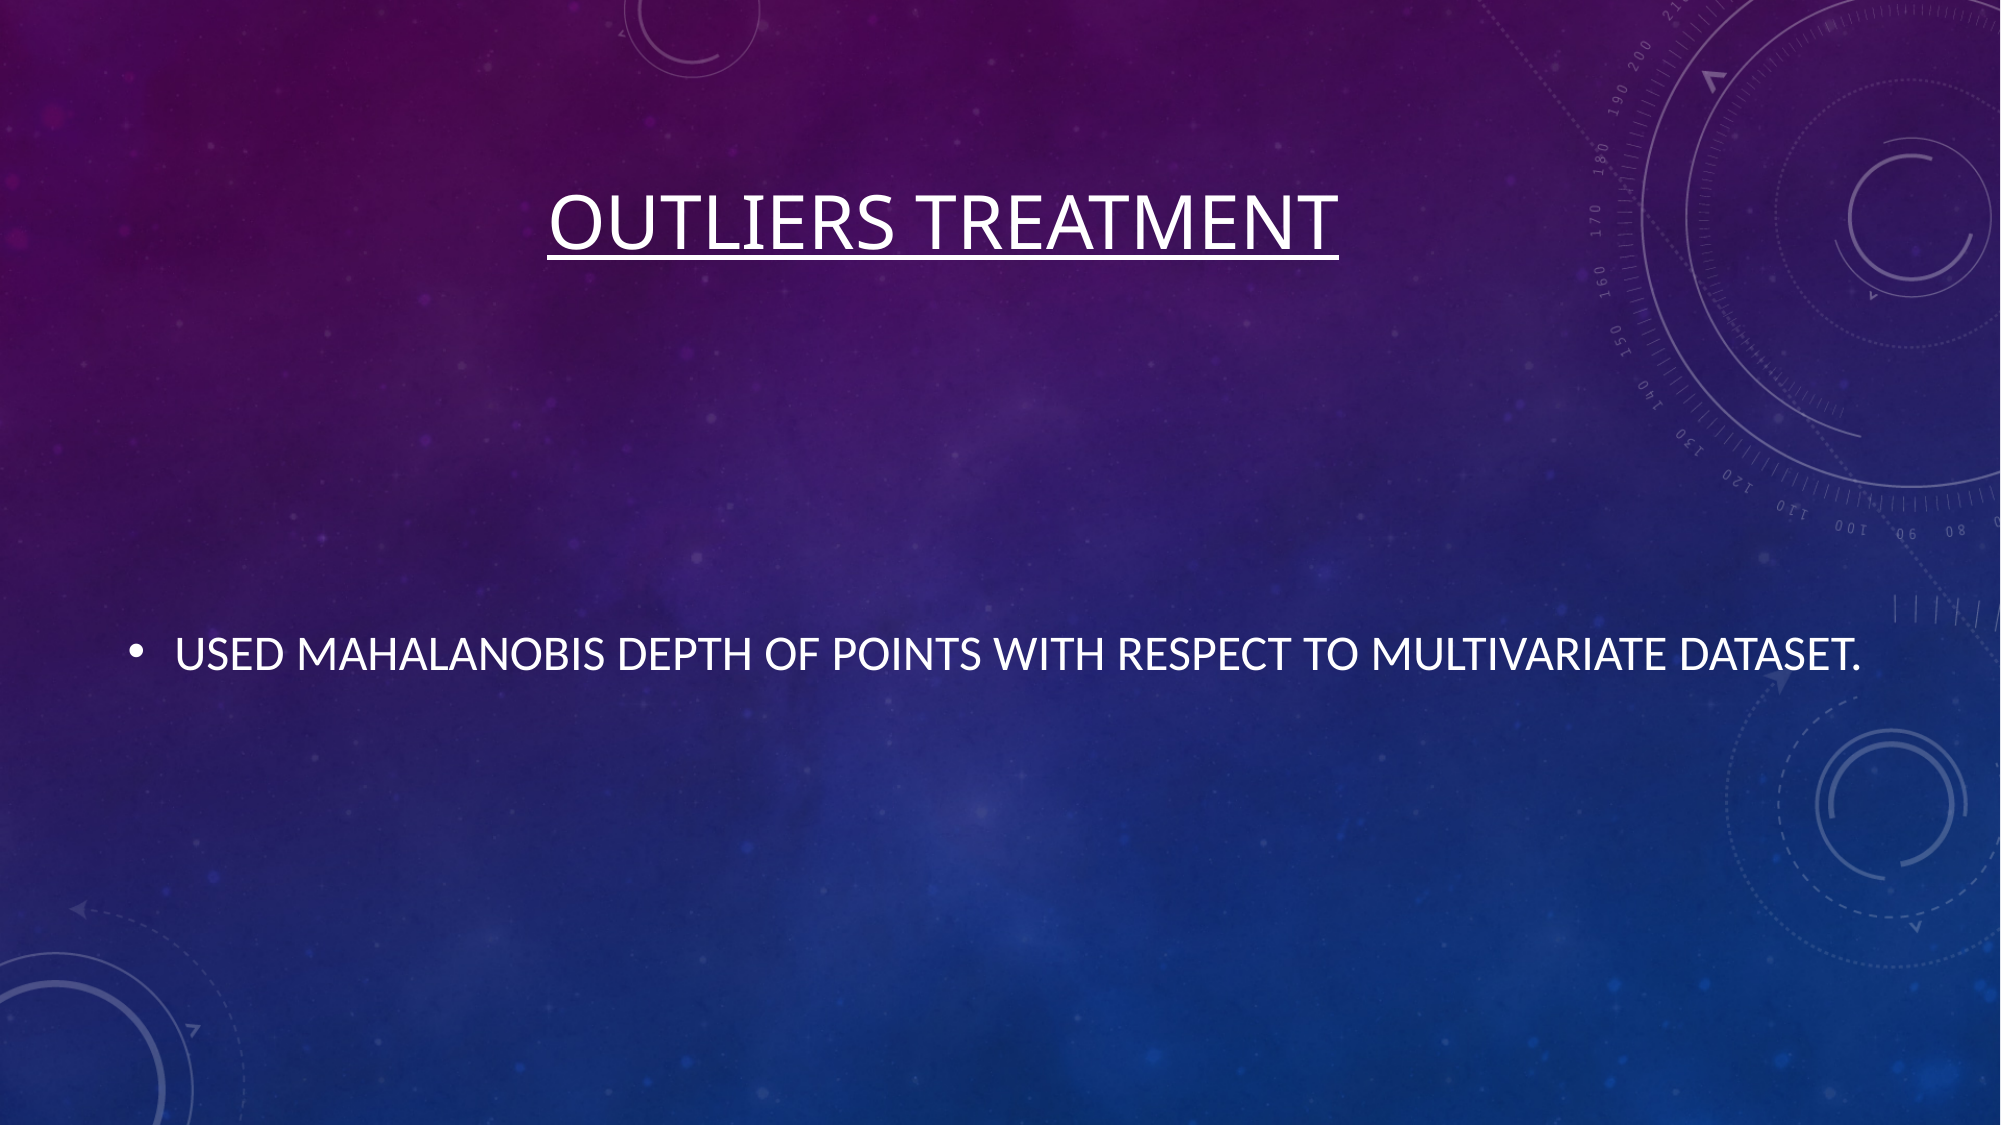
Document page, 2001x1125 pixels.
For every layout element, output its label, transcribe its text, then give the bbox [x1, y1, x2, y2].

title OUTLIERS TREATMENT [112, 99, 1775, 339]
picture [0, 0, 2001, 1125]
list USED MAHALANOBIS DEPTH OF POINTS WITH RESPECT TO MULTIVARIATE DATASET. [112, 351, 1919, 950]
